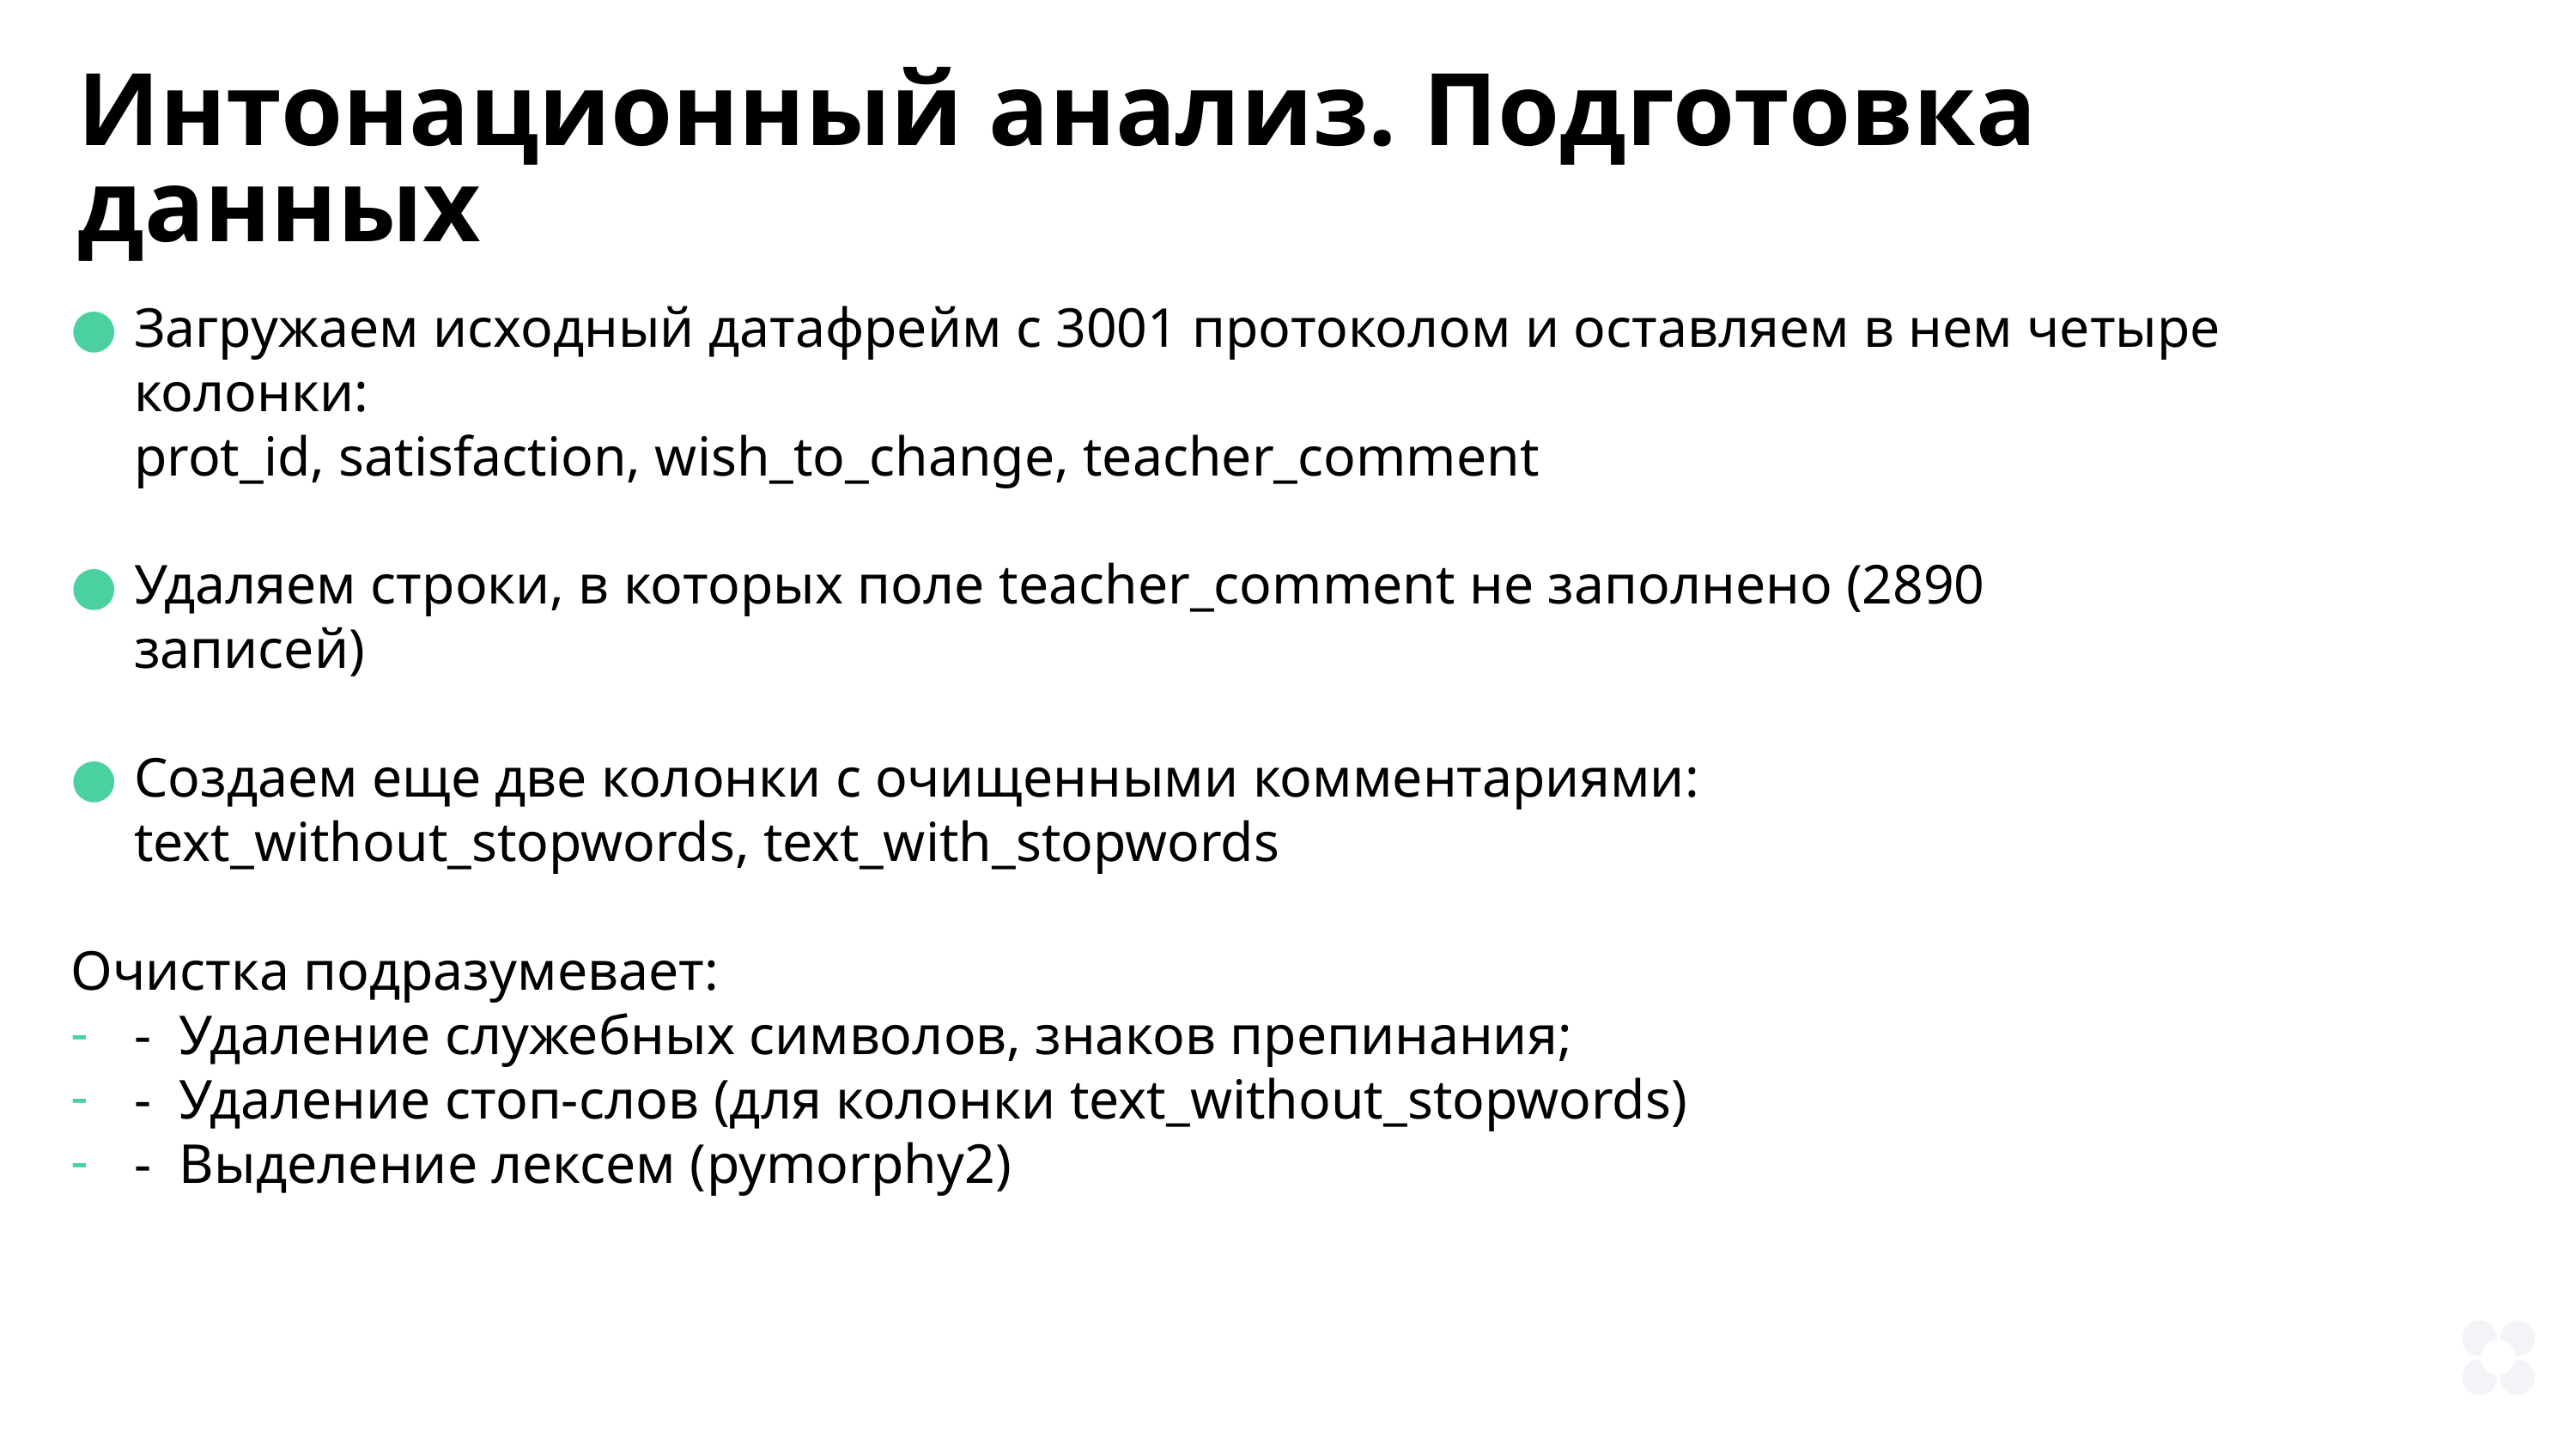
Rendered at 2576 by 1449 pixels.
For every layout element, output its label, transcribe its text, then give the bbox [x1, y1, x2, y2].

text_box Загружаем исходный датафрейм с 3001 протоколом и оставляем в нем четыре колонки: prot_id, satisfaction, wish_to_change, teacher_comment Удаляем строки, в которых поле teacher_comment не заполнено (2890 записей) Создаем еще две колонки с очищенными комментариями: text_without_stopwords, text_with_stopwords Очистка подразумевает: - Удаление служебных символов, знаков препинания; - Удаление стоп-слов (для колонки text_without_stopwords) - Выделение лексем (pymorphy2) [70, 278, 2225, 1370]
text_box Интонационный анализ. Подготовка данных [77, 69, 2272, 299]
